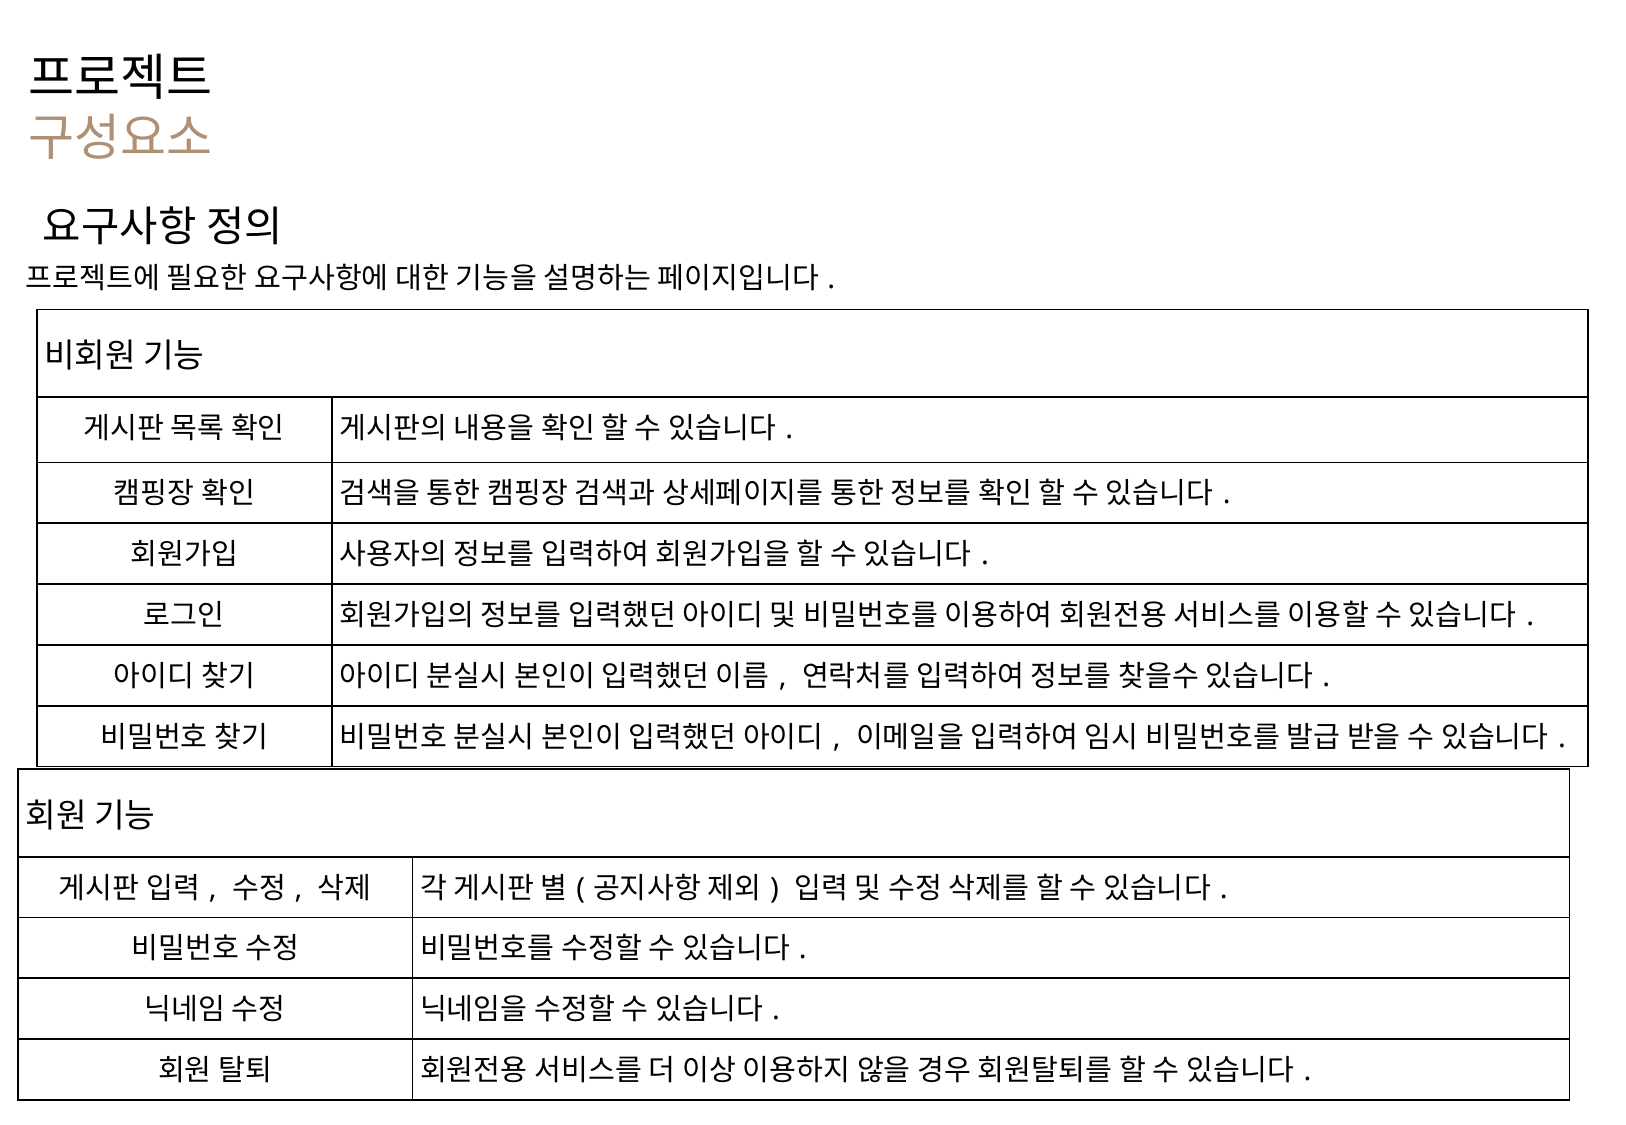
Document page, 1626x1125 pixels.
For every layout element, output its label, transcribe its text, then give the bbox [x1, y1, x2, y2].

table_cell 게시판 입력, 수정, 삭제 [19, 858, 412, 917]
table_cell 닉네임을 수정할 수 있습니다. [413, 979, 1569, 1038]
table_cell 닉네임 수정 [19, 979, 412, 1038]
table_cell 로그인 [38, 585, 331, 644]
table_cell 회원가입 [38, 524, 331, 583]
table_cell 비밀번호 분실시 본인이 입력했던 아이디, 이메일을 입력하여 임시 비밀번호를 발급 받을 수 있습니다. [333, 707, 1587, 766]
table_cell 검색을 통한 캠핑장 검색과 상세페이지를 통한 정보를 확인 할 수 있습니다. [333, 463, 1587, 522]
table_cell 게시판 목록 확인 [38, 398, 331, 462]
table_cell 비밀번호 수정 [19, 918, 412, 977]
table_cell 비밀번호 찾기 [38, 707, 331, 766]
text_box 프로젝트에 필요한 요구사항에 대한 기능을 설명하는 페이지입니다. [17, 251, 843, 302]
table_cell 회원 탈퇴 [19, 1040, 412, 1099]
table_cell 비밀번호를 수정할 수 있습니다. [413, 918, 1569, 977]
table_cell 캠핑장 확인 [38, 463, 331, 522]
table_cell 아이디 분실시 본인이 입력했던 이름, 연락처를 입력하여 정보를 찾을수 있습니다. [333, 646, 1587, 705]
table_cell 회원가입의 정보를 입력했던 아이디 및 비밀번호를 이용하여 회원전용 서비스를 이용할 수 있습니다. [333, 585, 1587, 644]
text_box 프로젝트 구성요소 [21, 37, 221, 173]
text_box 요구사항 정의 [35, 191, 593, 251]
table_cell 회원전용 서비스를 더 이상 이용하지 않을 경우 회원탈퇴를 할 수 있습니다. [413, 1040, 1569, 1099]
table_header 회원 기능 [19, 770, 1569, 856]
table_cell 게시판의 내용을 확인 할 수 있습니다. [333, 398, 1587, 462]
table_cell 사용자의 정보를 입력하여 회원가입을 할 수 있습니다. [333, 524, 1587, 583]
table_cell 아이디 찾기 [38, 646, 331, 705]
table_header 비회원 기능 [38, 310, 1587, 396]
table_cell 각 게시판 별(공지사항 제외) 입력 및 수정 삭제를 할 수 있습니다. [413, 858, 1569, 917]
